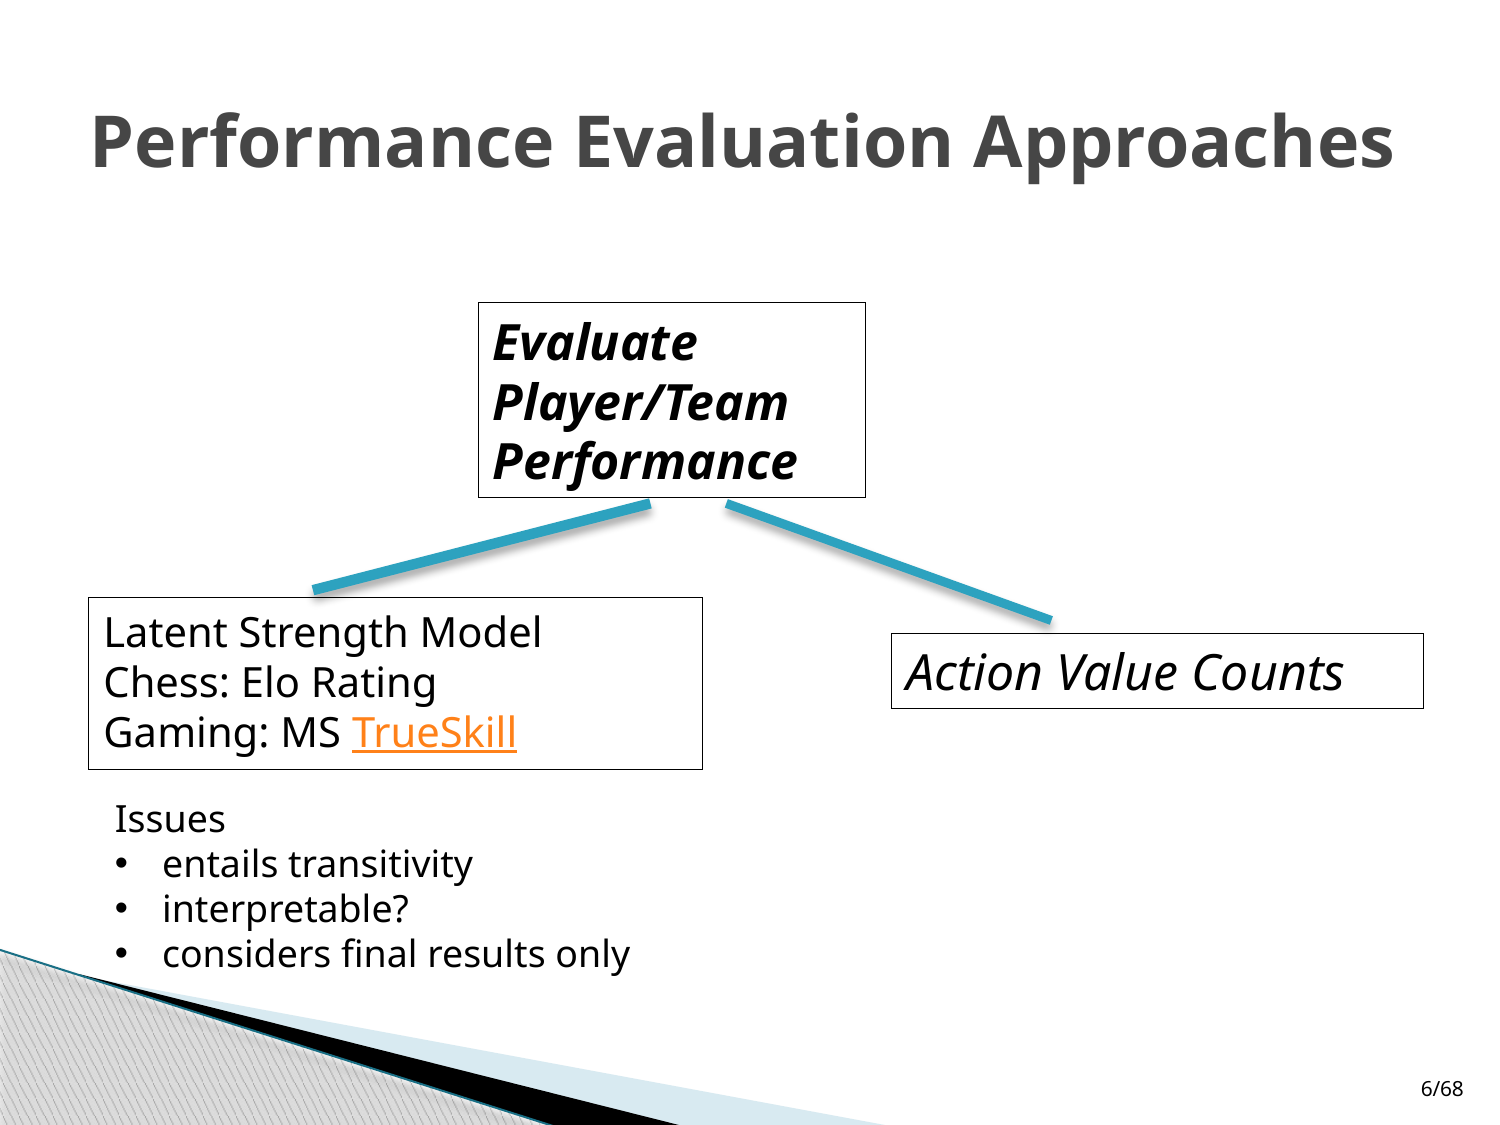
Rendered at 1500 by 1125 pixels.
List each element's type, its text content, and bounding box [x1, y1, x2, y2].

text_box Latent Strength Model Chess: Elo Rating Gaming: MS TrueSkill [88, 597, 703, 770]
title Performance Evaluation Approaches [75, 45, 1425, 233]
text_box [830, 399, 948, 725]
text_box Action Value Counts [954, 633, 1424, 709]
slide_number 6/68 [1376, 1051, 1479, 1112]
text_box Evaluate Player/Team Performance [478, 302, 866, 498]
text_box Issues entails transitivity interpretable? considers final results only [100, 787, 786, 982]
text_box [438, 377, 526, 716]
